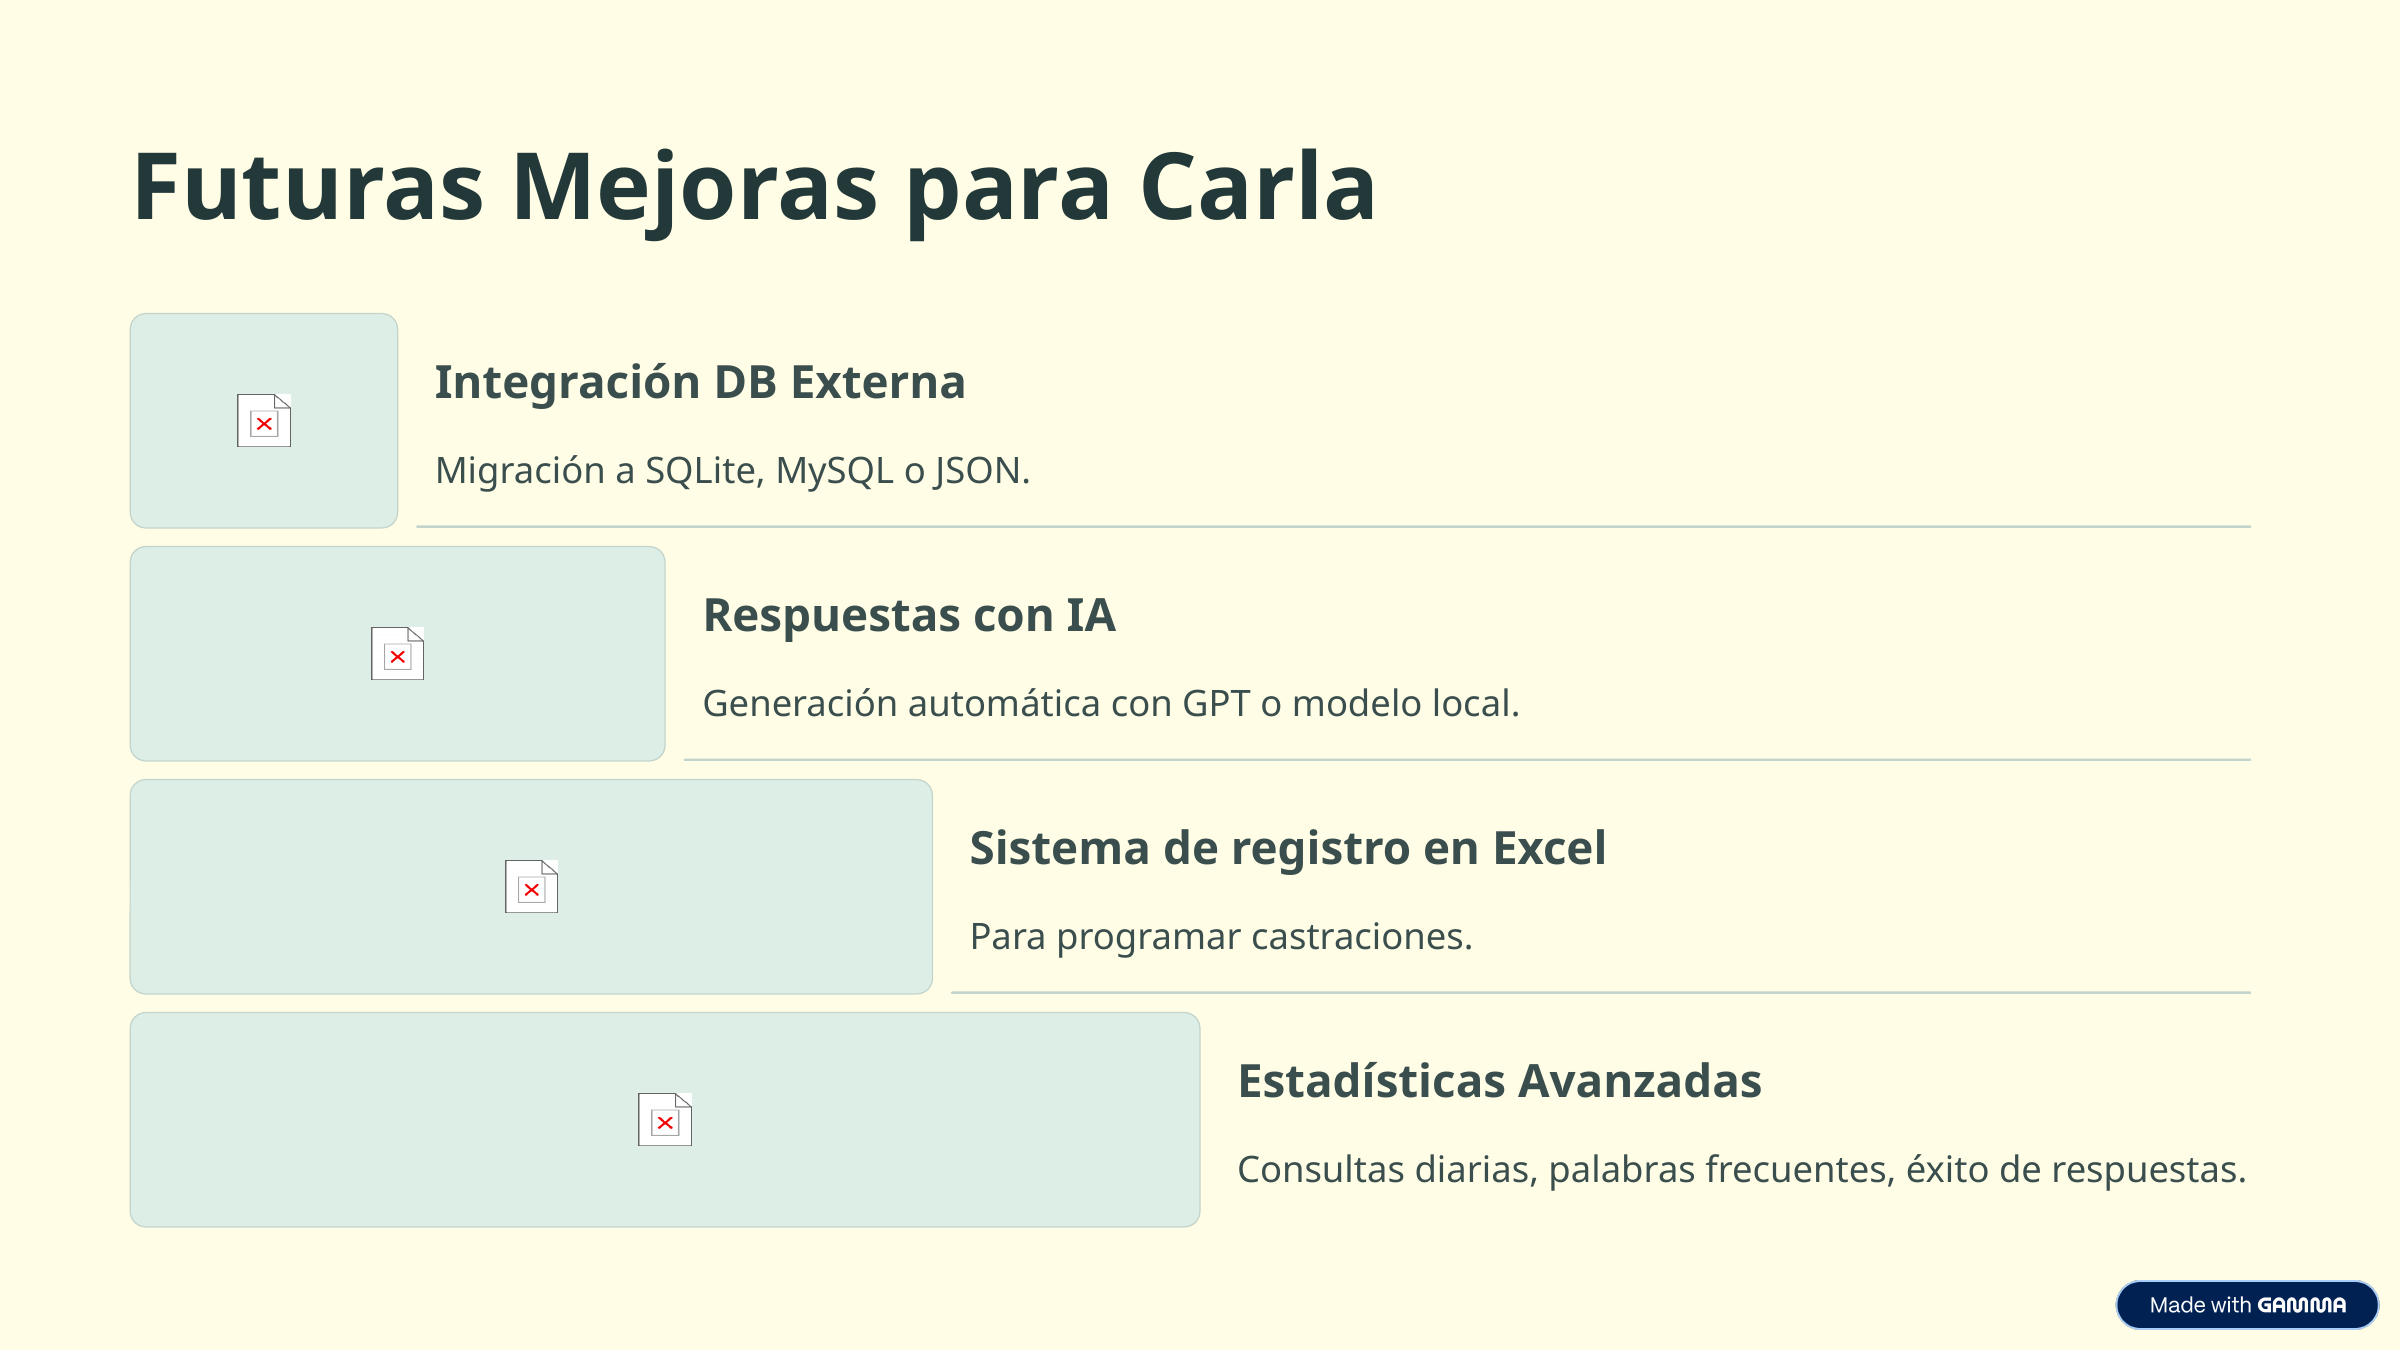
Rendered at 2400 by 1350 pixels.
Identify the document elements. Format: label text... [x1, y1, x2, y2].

text_box Estadísticas Avanzadas [1237, 1049, 1846, 1108]
text_box Respuestas con IA [702, 583, 1173, 642]
picture [2106, 1271, 2389, 1339]
text_box [130, 546, 666, 761]
picture [505, 860, 558, 913]
picture [638, 1093, 692, 1146]
text_box [130, 1012, 1201, 1227]
text_box Consultas diarias, palabras frecuentes, éxito de respuestas. [1237, 1130, 2203, 1190]
text_box [130, 313, 398, 528]
text_box Sistema de registro en Excel [969, 816, 1435, 875]
text_box Futuras Mejoras para Carla [130, 122, 1520, 240]
text_box Generación automática con GPT o modelo local. [702, 664, 1485, 724]
text_box Integración DB Externa [434, 350, 1028, 409]
text_box [130, 779, 933, 994]
picture [237, 394, 291, 447]
picture [371, 627, 424, 680]
text_box Migración a SQLite, MySQL o JSON. [434, 431, 1028, 491]
text_box Para programar castraciones. [969, 897, 1452, 957]
